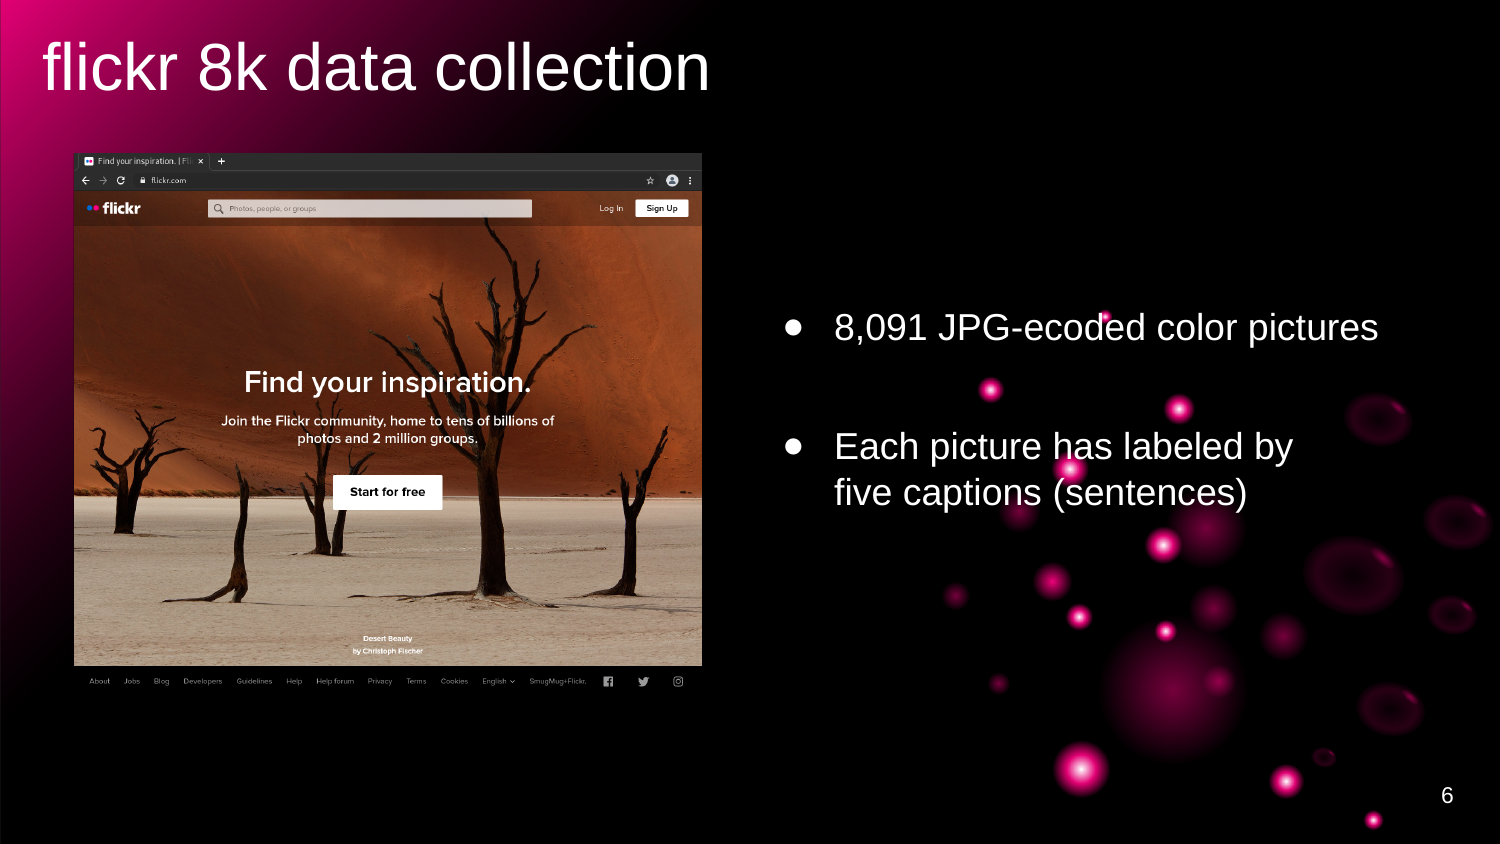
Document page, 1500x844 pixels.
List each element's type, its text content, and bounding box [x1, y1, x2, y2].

title flickr 8k data collection [42, 32, 1458, 99]
list 8,091 JPG-ecoded color pictures Each picture has labeled by five captions (sentences) [759, 258, 1460, 831]
slide_number ‹#› [1406, 776, 1454, 813]
picture [0, 0, 1500, 844]
